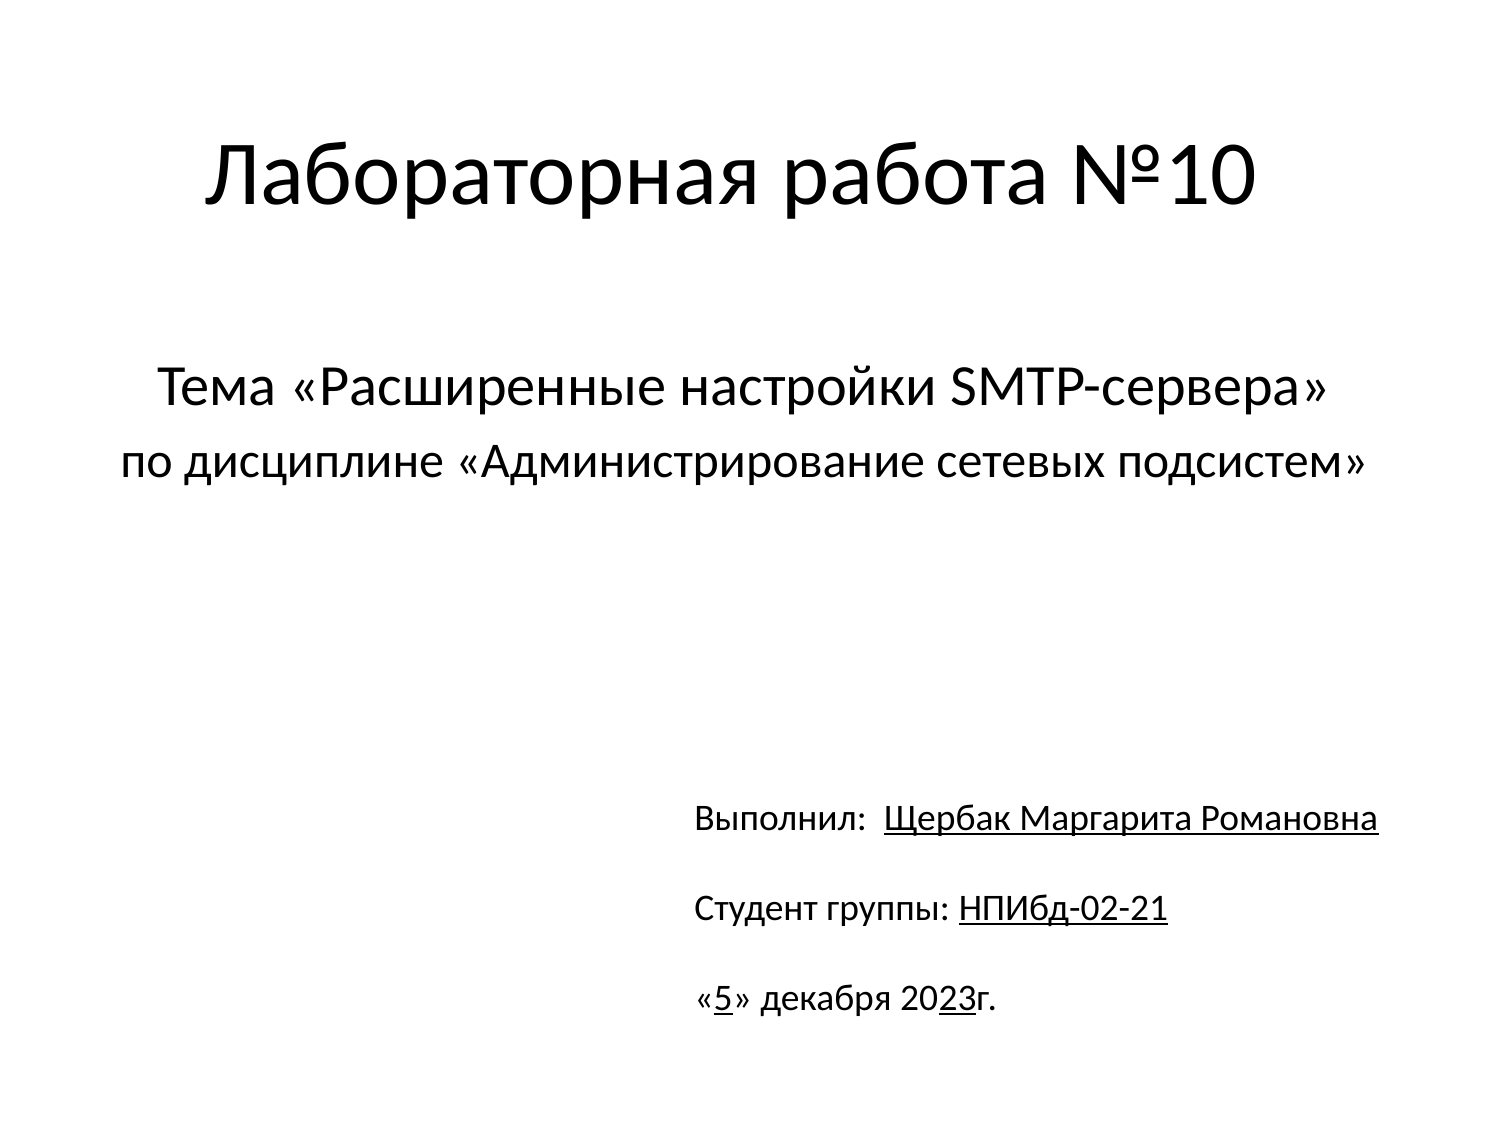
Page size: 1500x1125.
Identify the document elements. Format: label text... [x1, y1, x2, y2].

title Лабораторная работа №10 [93, 46, 1369, 288]
subtitle Тема «Расширенные настройки SMTP-сервера» по дисциплине «Администрирование сетевых подсистем» [58, 339, 1430, 628]
text_box Выполнил: Щербак Маргарита Романовна Студент группы: НПИбд-02-21 «5» декабря 2023г. [679, 785, 1454, 1070]
